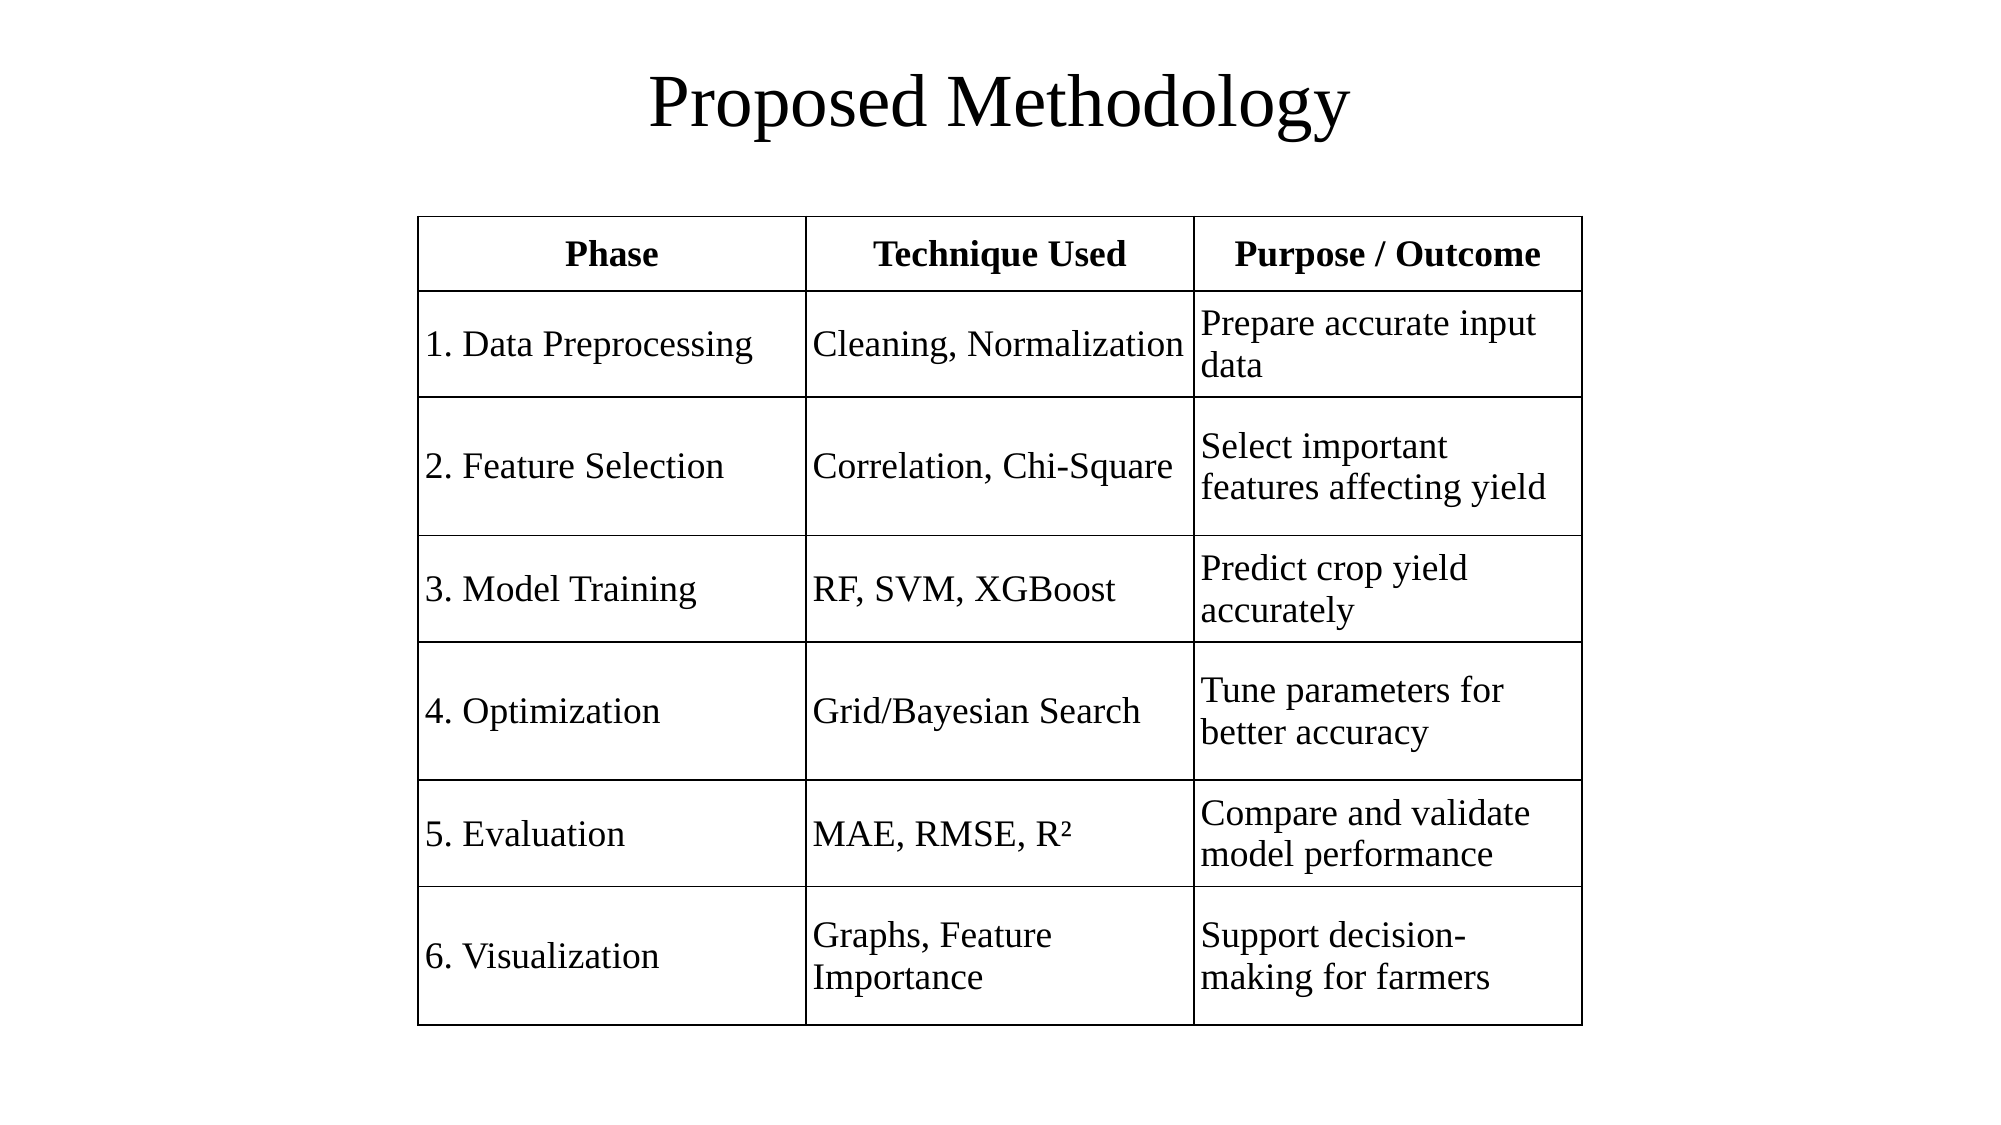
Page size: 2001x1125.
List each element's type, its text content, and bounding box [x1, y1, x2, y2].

table_cell 6. Visualization [419, 887, 805, 1024]
table_cell Cleaning, Normalization [807, 292, 1193, 396]
table_cell 4. Optimization [419, 643, 805, 779]
table_cell Predict crop yield accurately [1195, 536, 1581, 641]
table_header Purpose / Outcome [1195, 217, 1581, 290]
table_cell 3. Model Training [419, 536, 805, 641]
table_cell RF, SVM, XGBoost [807, 536, 1193, 641]
table_cell Tune parameters for better accuracy [1195, 643, 1581, 779]
table_cell Select important features affecting yield [1195, 398, 1581, 535]
table_header Technique Used [807, 217, 1193, 290]
table_cell MAE, RMSE, R² [807, 781, 1193, 886]
table_cell Graphs, Feature Importance [807, 887, 1193, 1024]
table_cell 2. Feature Selection [419, 398, 805, 535]
table_cell Correlation, Chi-Square [807, 398, 1193, 535]
table_cell 5. Evaluation [419, 781, 805, 886]
title Proposed Methodology [549, 38, 1450, 164]
table_cell 1. Data Preprocessing [419, 292, 805, 396]
table_header Phase [419, 217, 805, 290]
table_cell Grid/Bayesian Search [807, 643, 1193, 779]
table_cell Compare and validate model performance [1195, 781, 1581, 886]
table_cell Prepare accurate input data [1195, 292, 1581, 396]
table_cell Support decision-making for farmers [1195, 887, 1581, 1024]
